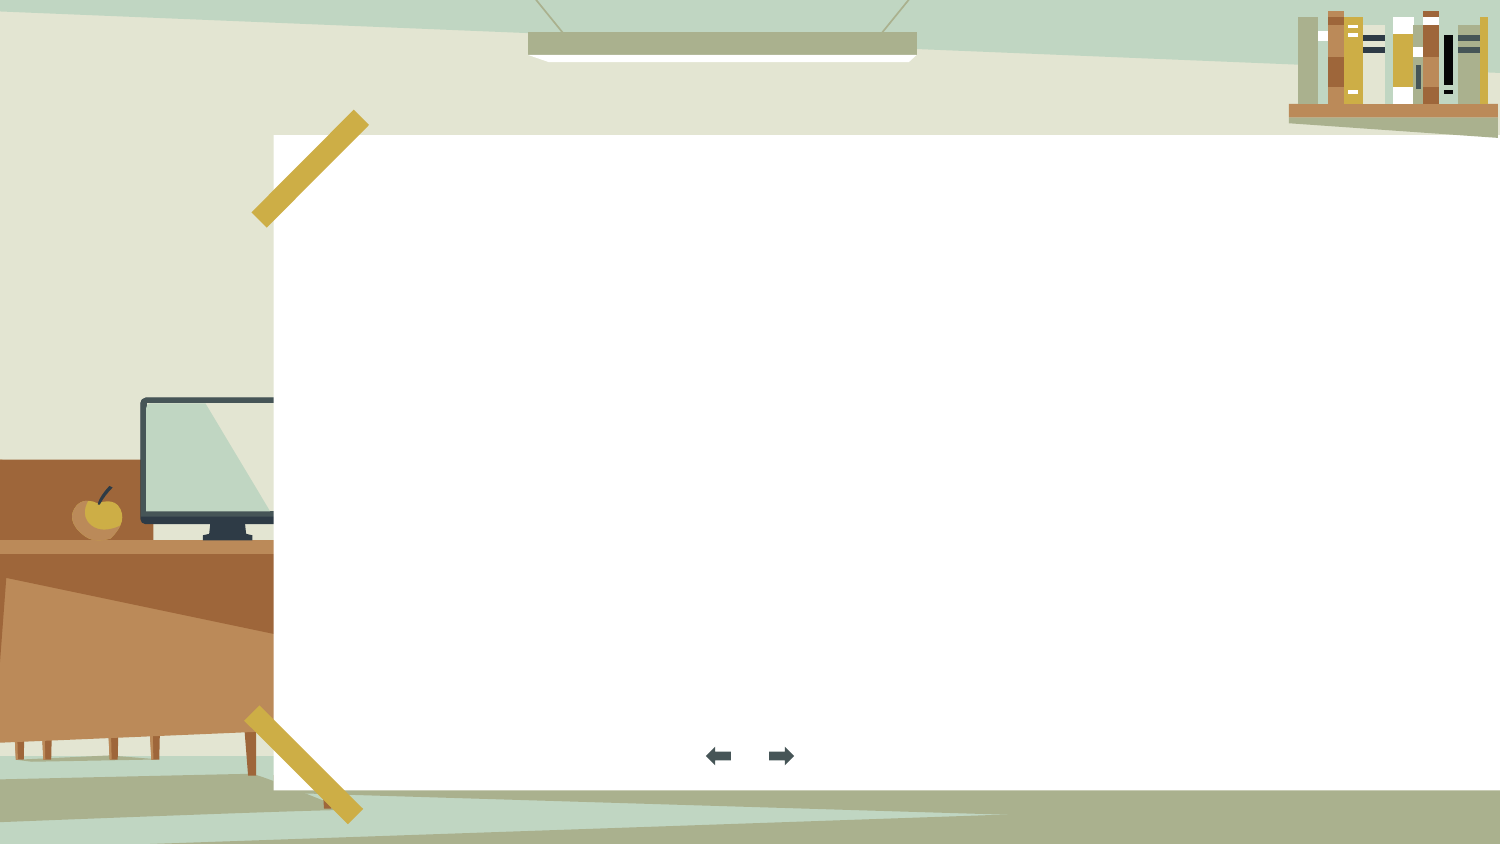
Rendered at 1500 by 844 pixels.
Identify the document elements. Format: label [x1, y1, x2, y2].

text_box [242, 118, 1500, 836]
text_box [1288, 10, 1499, 139]
